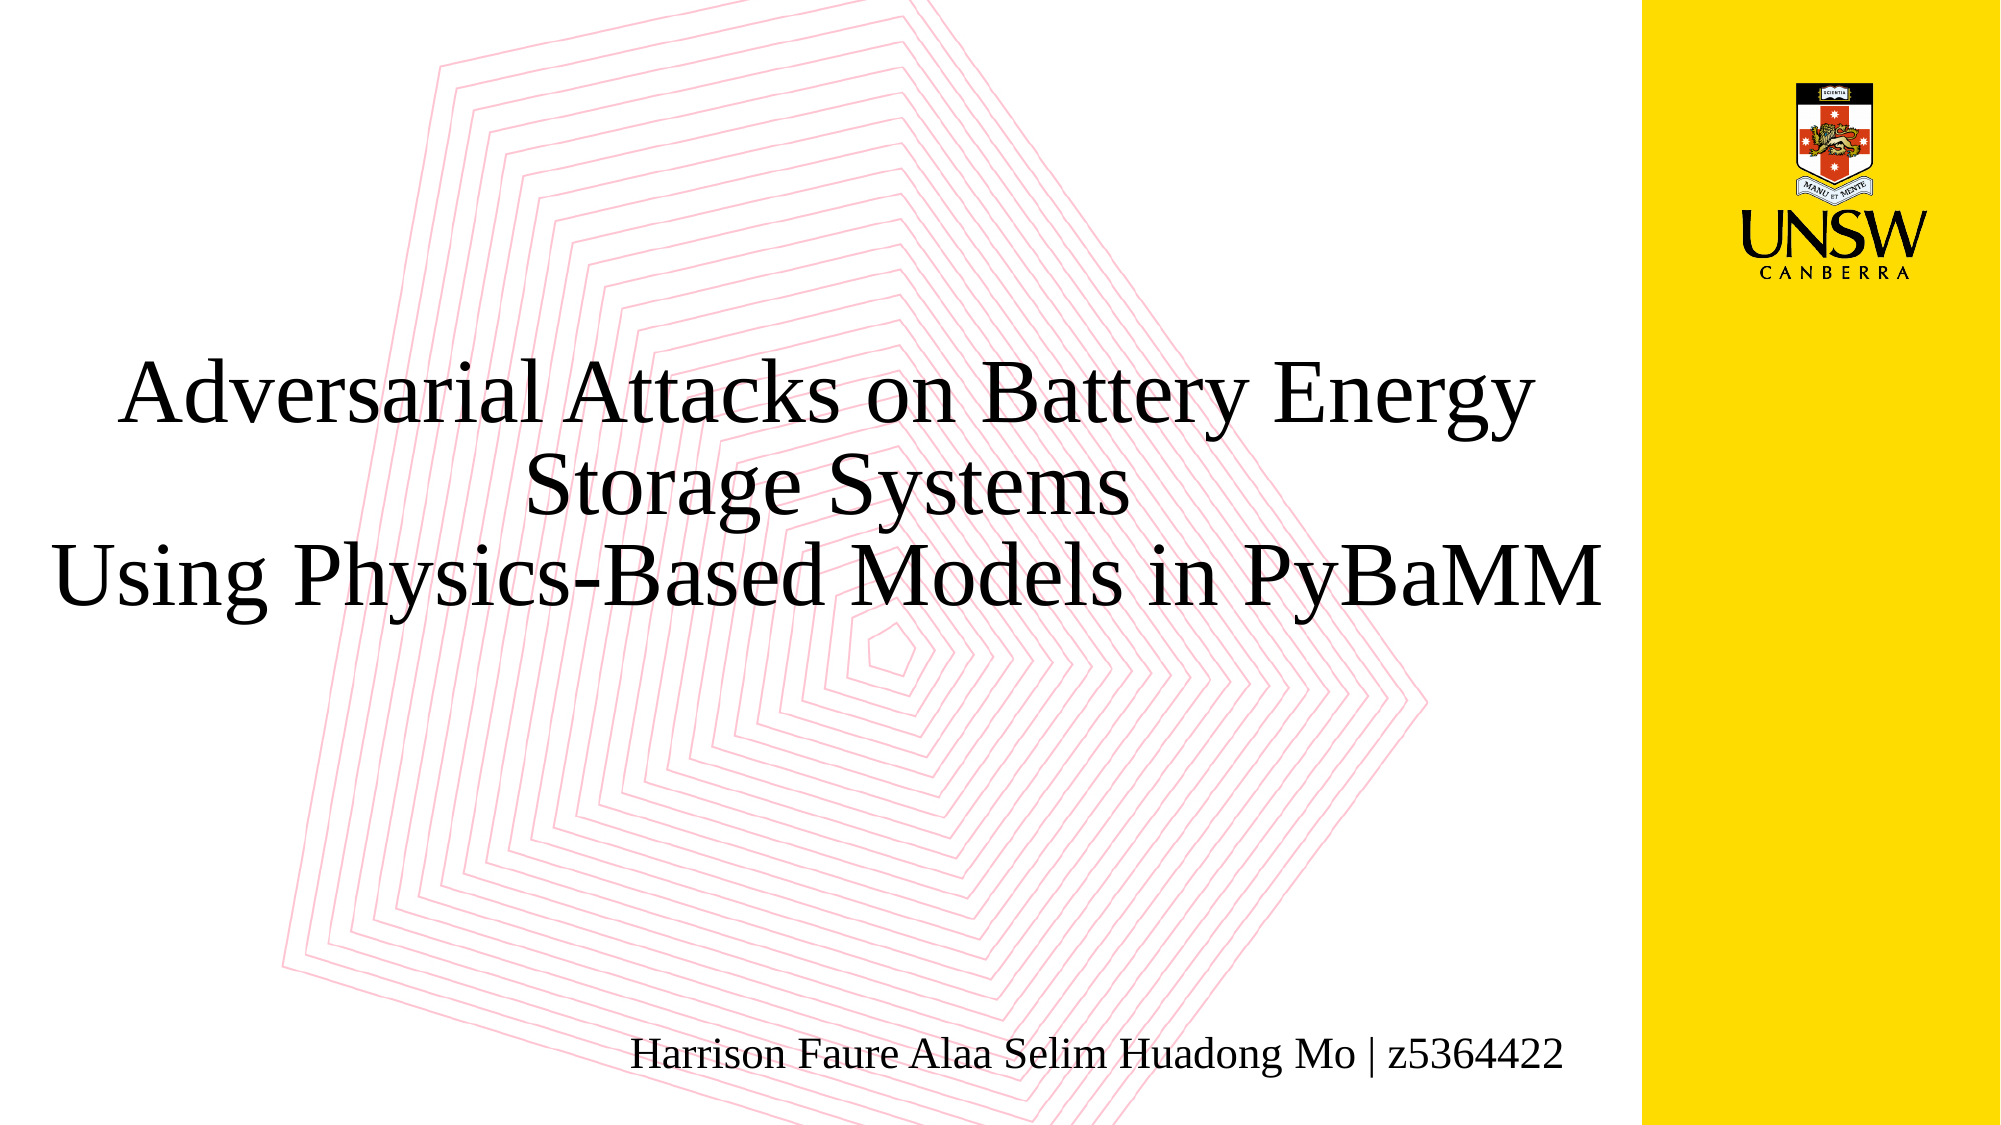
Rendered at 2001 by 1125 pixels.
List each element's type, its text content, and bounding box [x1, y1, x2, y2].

title Adversarial Attacks on Battery Energy Storage Systems Using Physics-Based Models in PyBaMM [17, 203, 1639, 771]
picture [281, 0, 1429, 203]
picture [281, 771, 1429, 1125]
list Harrison Faure Alaa Selim Huadong Mo | z5364422 [614, 1025, 1639, 1125]
picture [1732, 59, 1937, 303]
